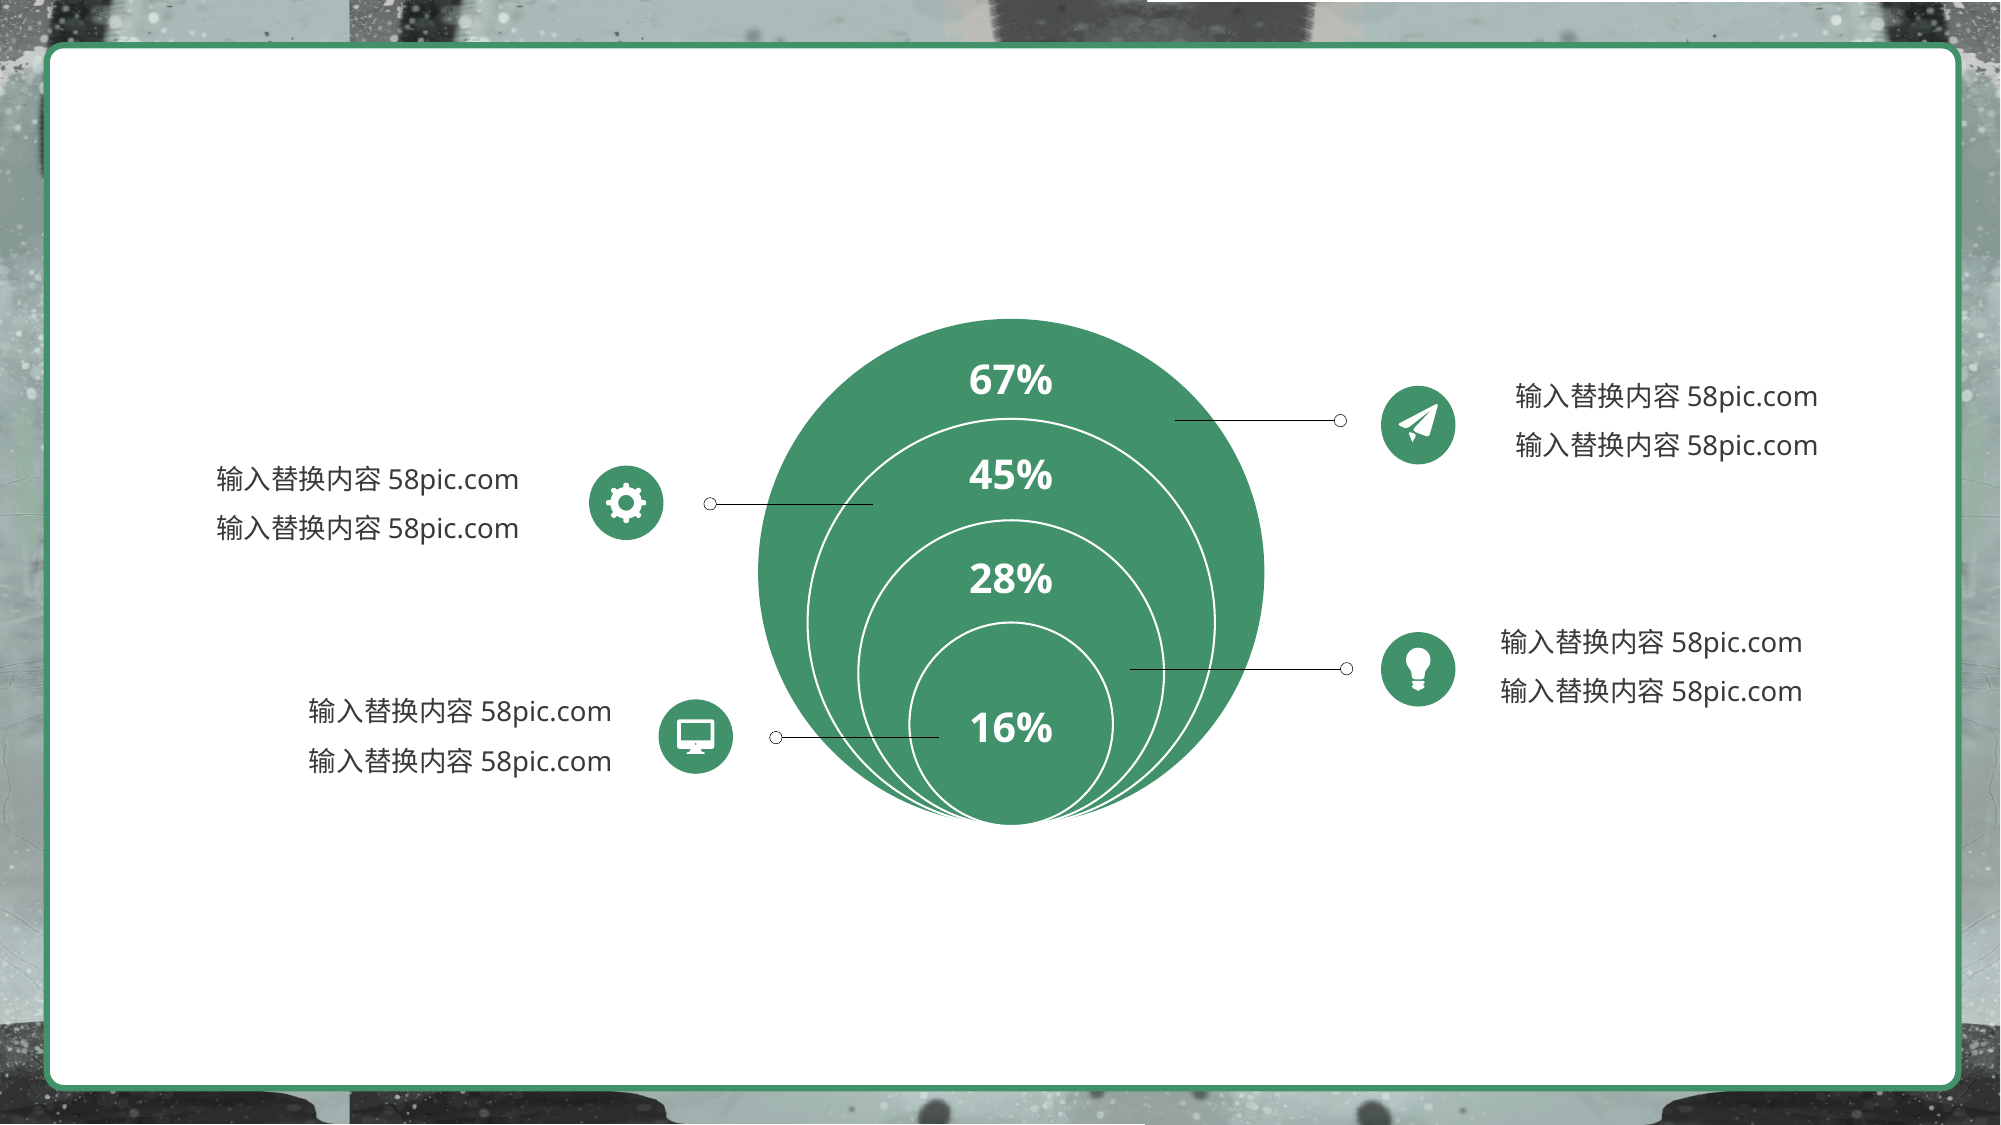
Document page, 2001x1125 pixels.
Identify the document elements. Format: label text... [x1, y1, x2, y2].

text_box 输入替换内容58pic.com 输入替换内容58pic.com [156, 454, 580, 552]
text_box 输入替换内容58pic.com 输入替换内容58pic.com [1456, 617, 1864, 715]
text_box 输入替换内容58pic.com 输入替换内容58pic.com [1456, 371, 1879, 469]
picture [0, 1, 1146, 1124]
picture [1147, 3, 2001, 1125]
text_box 输入替换内容58pic.com 输入替换内容58pic.com [248, 686, 588, 784]
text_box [588, 318, 1456, 827]
